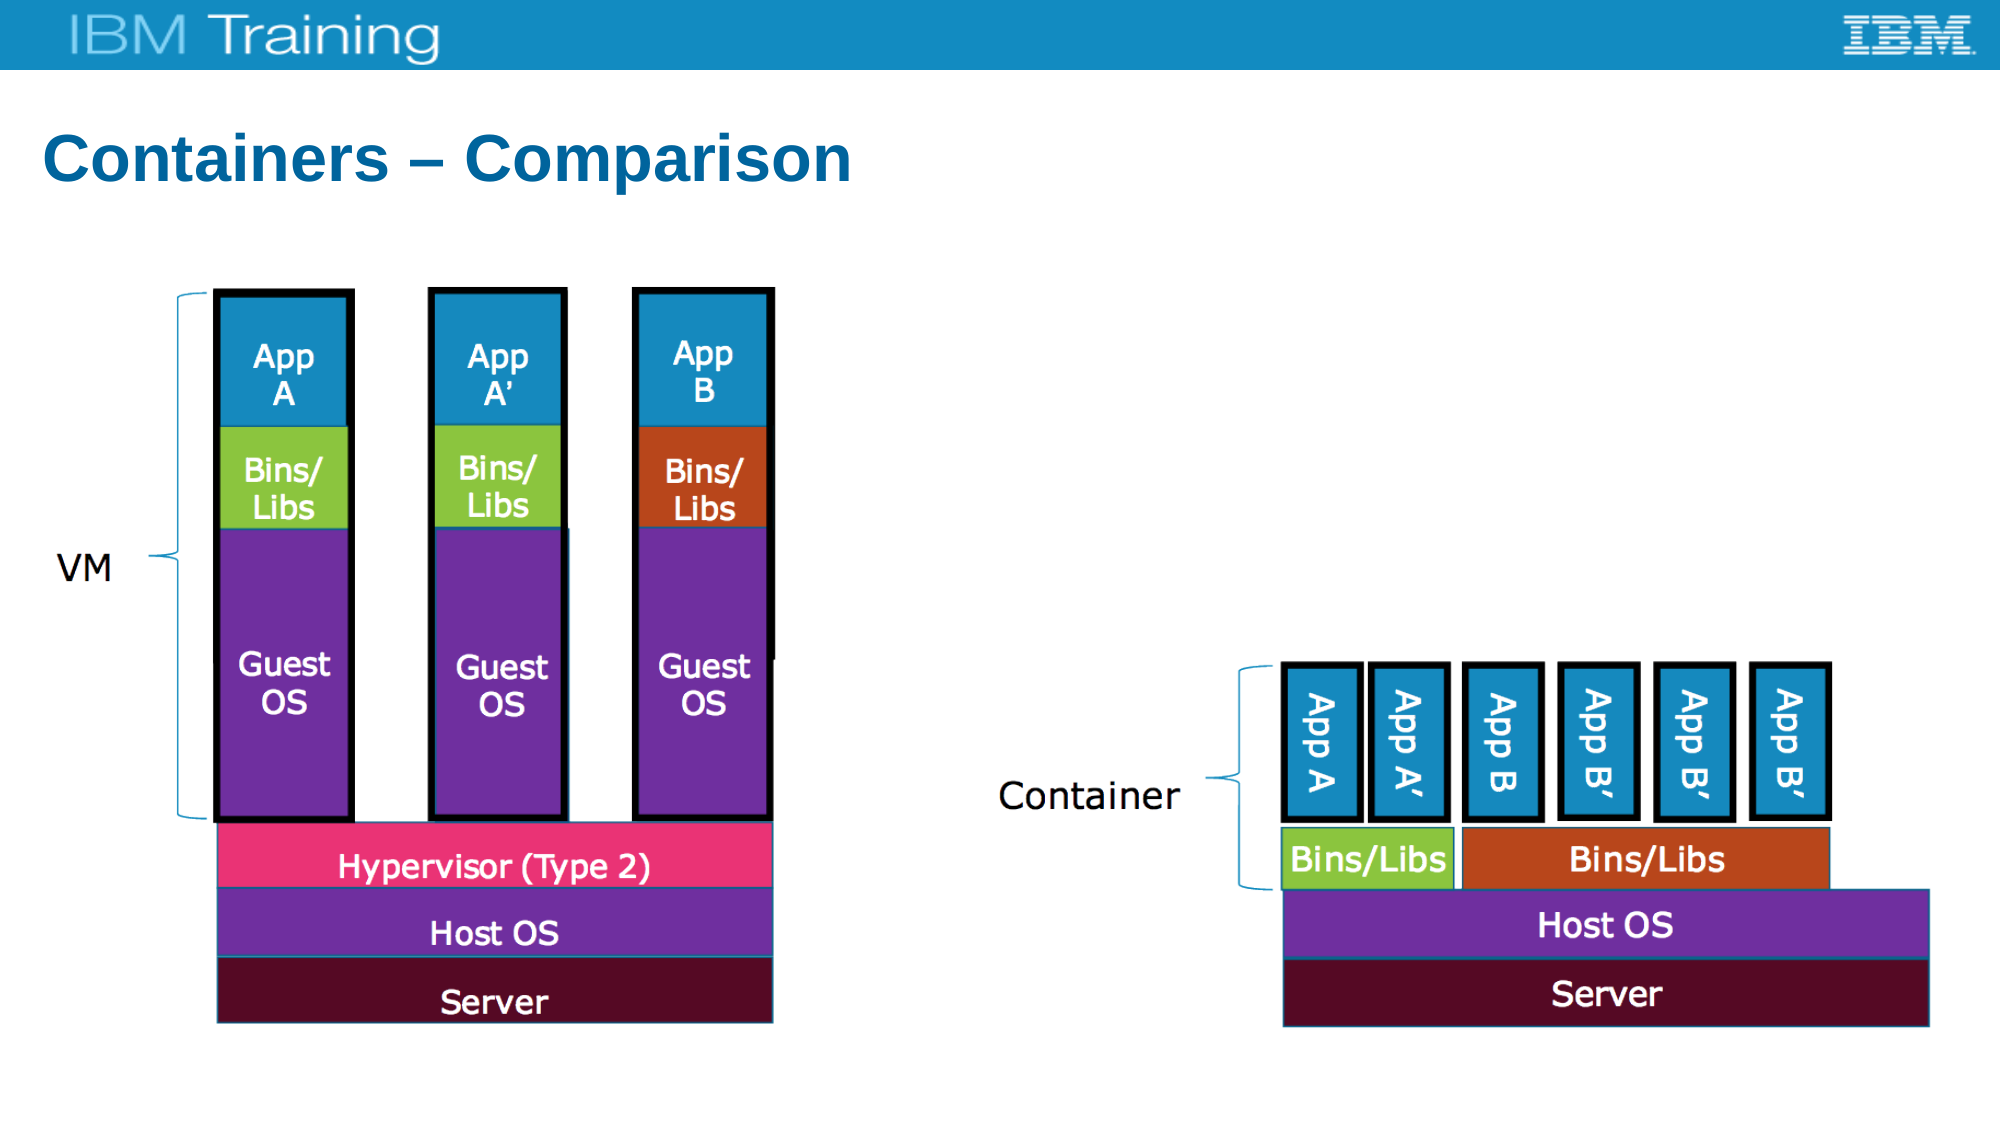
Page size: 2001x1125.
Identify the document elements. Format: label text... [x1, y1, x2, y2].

title Containers – Comparison [27, 93, 931, 196]
picture [27, 196, 1956, 1061]
picture [0, 0, 2000, 70]
